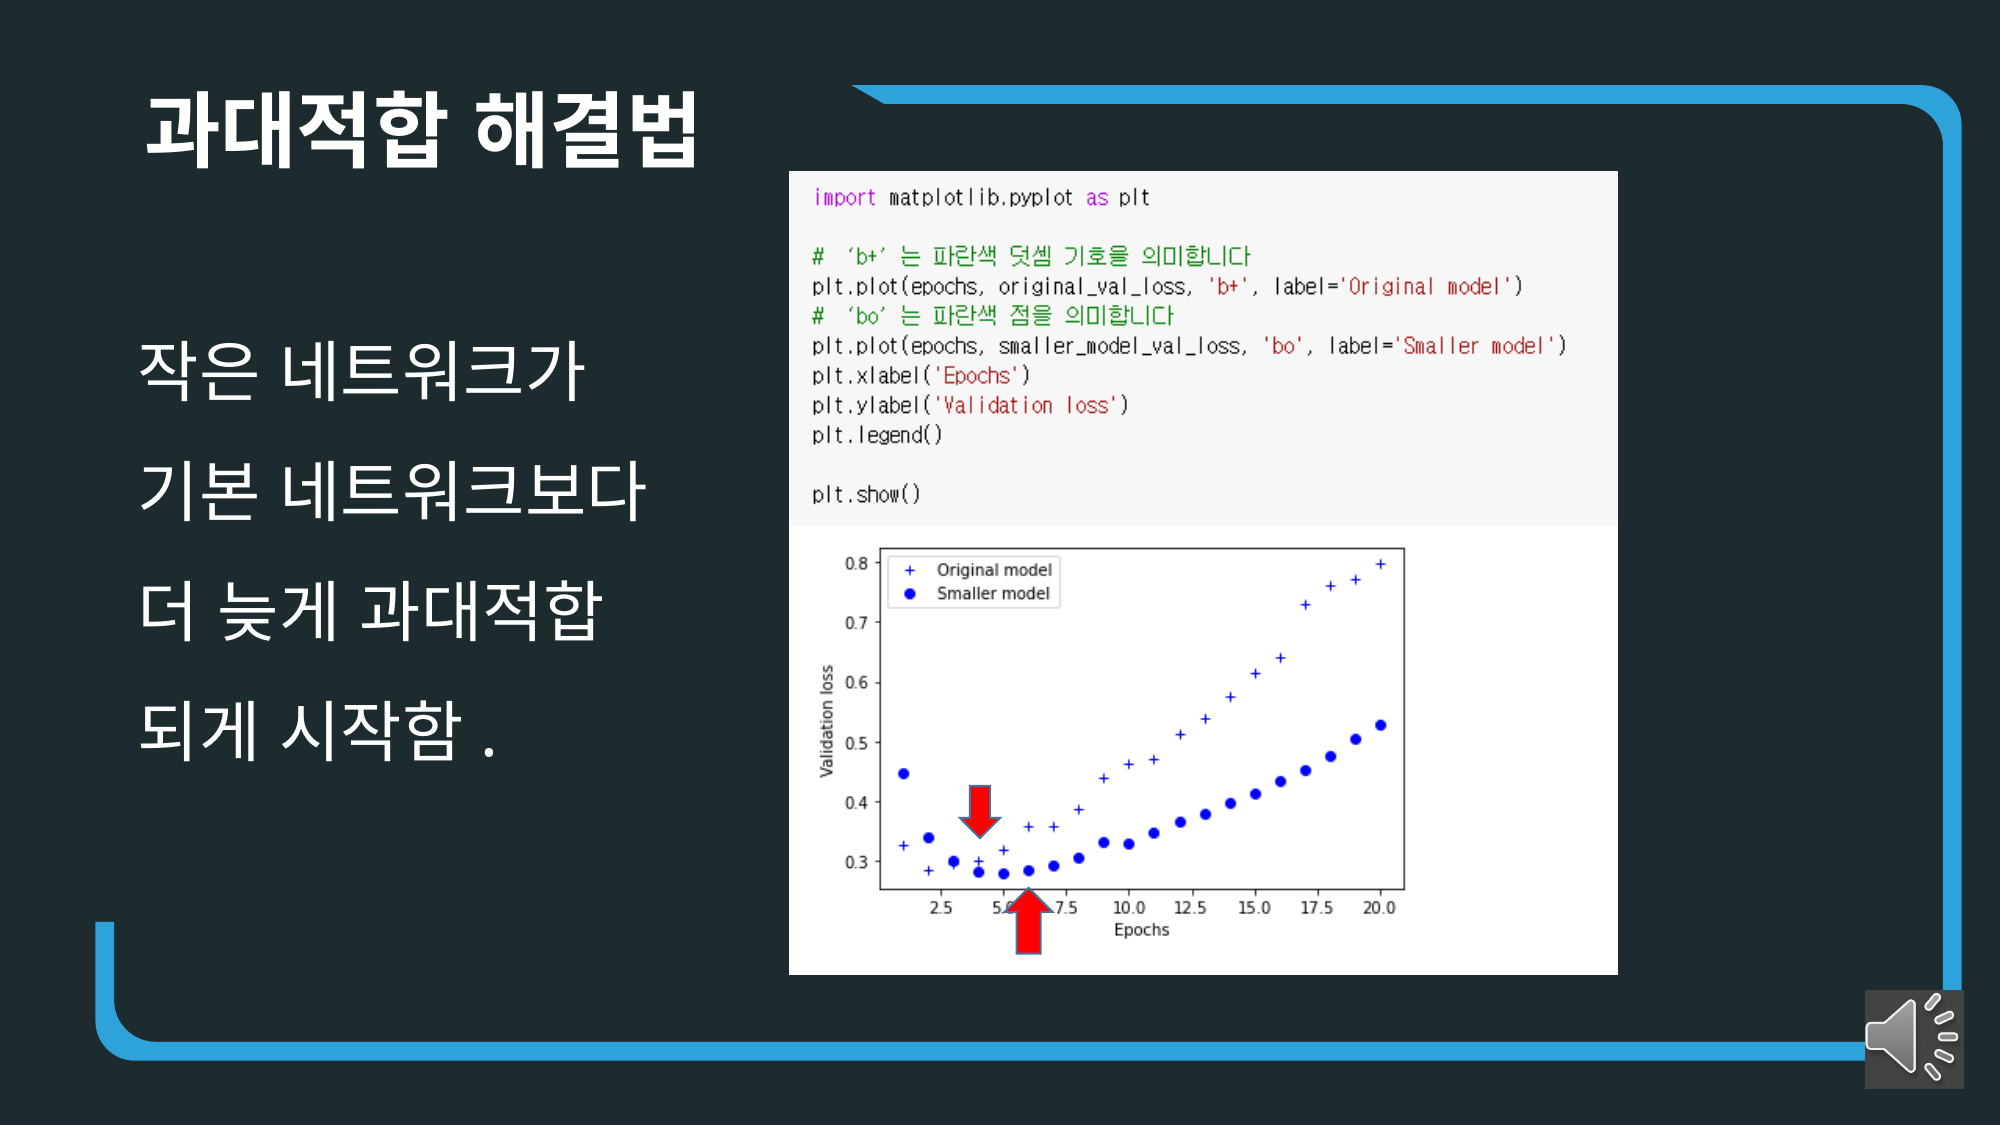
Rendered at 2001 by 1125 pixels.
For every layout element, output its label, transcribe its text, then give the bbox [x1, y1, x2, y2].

text_box 과대적합 해결법 [129, 20, 1190, 335]
text_box 작은 네트워크가 기본 네트워크보다 더 늦게 과대적합 되게 시작함. [123, 282, 666, 778]
text_box [1190, 84, 1963, 989]
picture [789, 171, 1619, 975]
picture [1864, 989, 1965, 1090]
text_box [94, 920, 1864, 1062]
